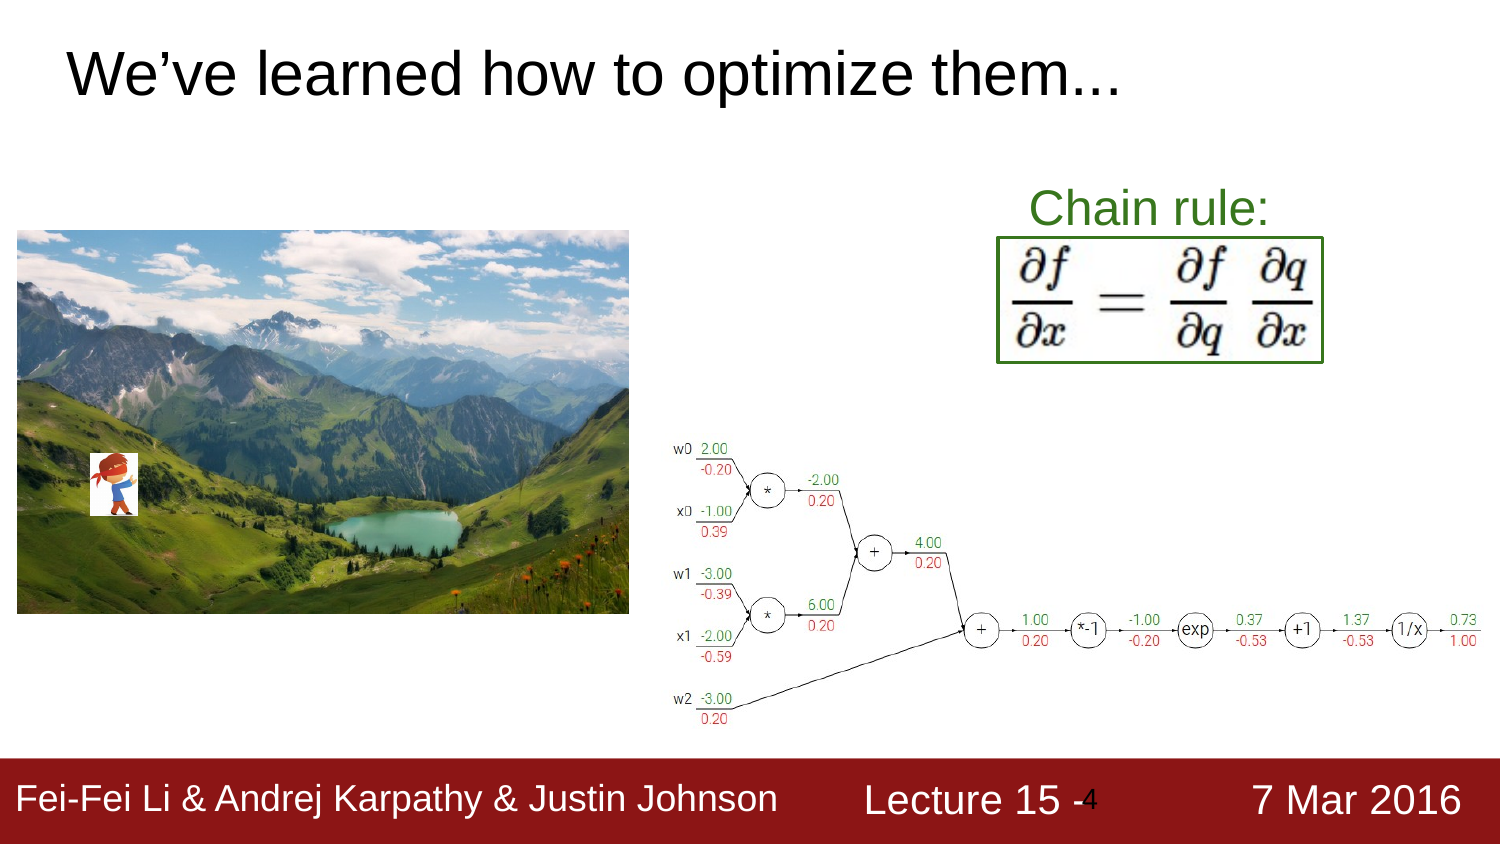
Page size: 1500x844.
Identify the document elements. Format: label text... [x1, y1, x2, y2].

text_box Chain rule: [1013, 160, 1350, 225]
picture [17, 230, 629, 614]
picture [661, 433, 1485, 730]
picture [999, 238, 1321, 362]
slide_number ‹#› [1066, 765, 1157, 831]
text_box We’ve learned how to optimize them... [51, 18, 1325, 141]
